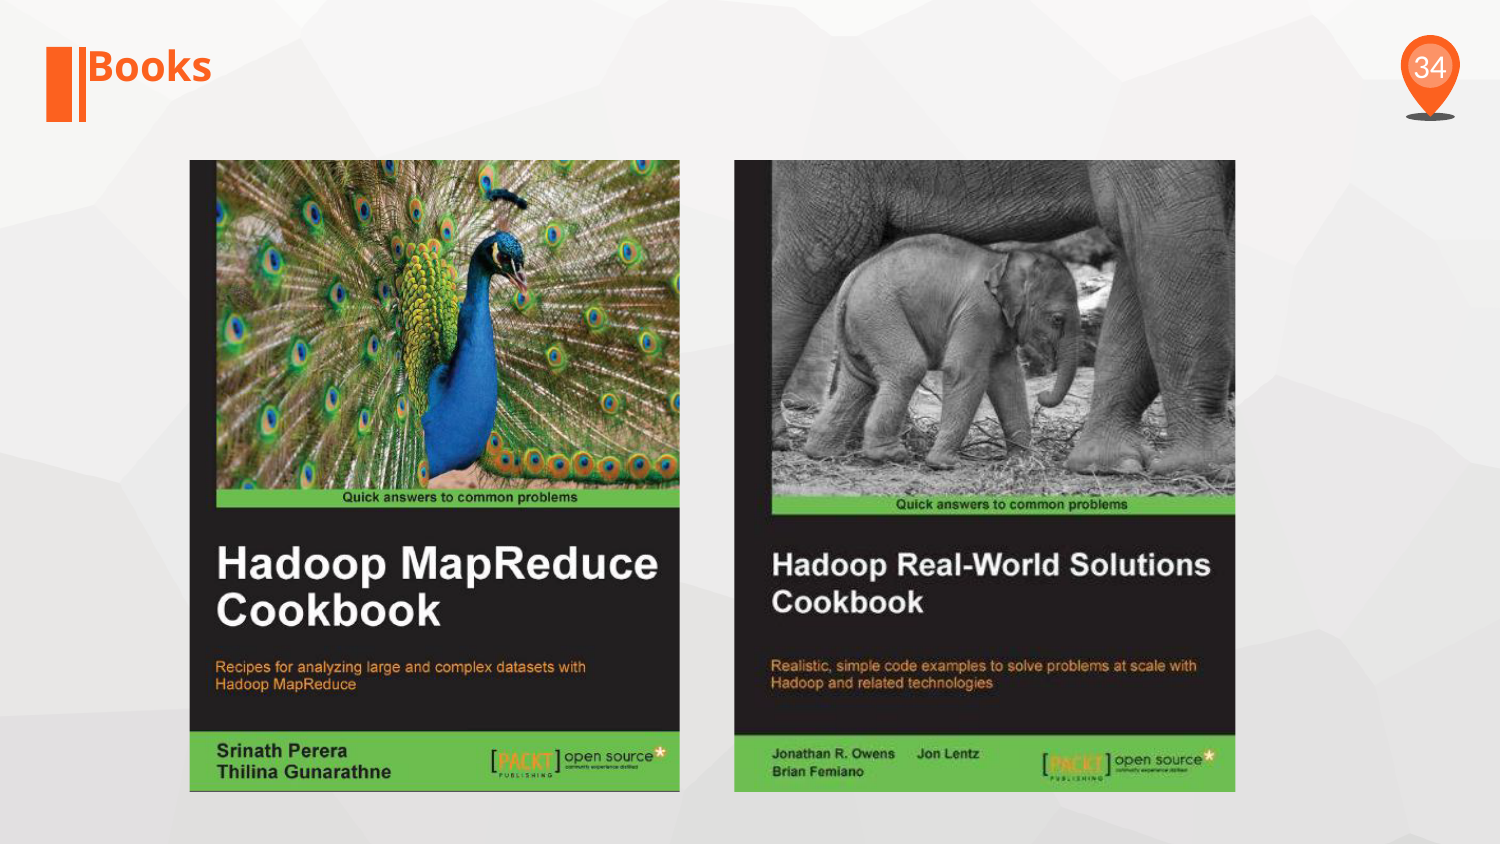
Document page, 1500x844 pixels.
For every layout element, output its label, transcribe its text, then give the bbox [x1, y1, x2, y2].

text_box Books [71, 32, 228, 98]
picture [0, 0, 1500, 844]
slide_number 34 [1254, 42, 1500, 88]
text_box [44, 45, 74, 124]
